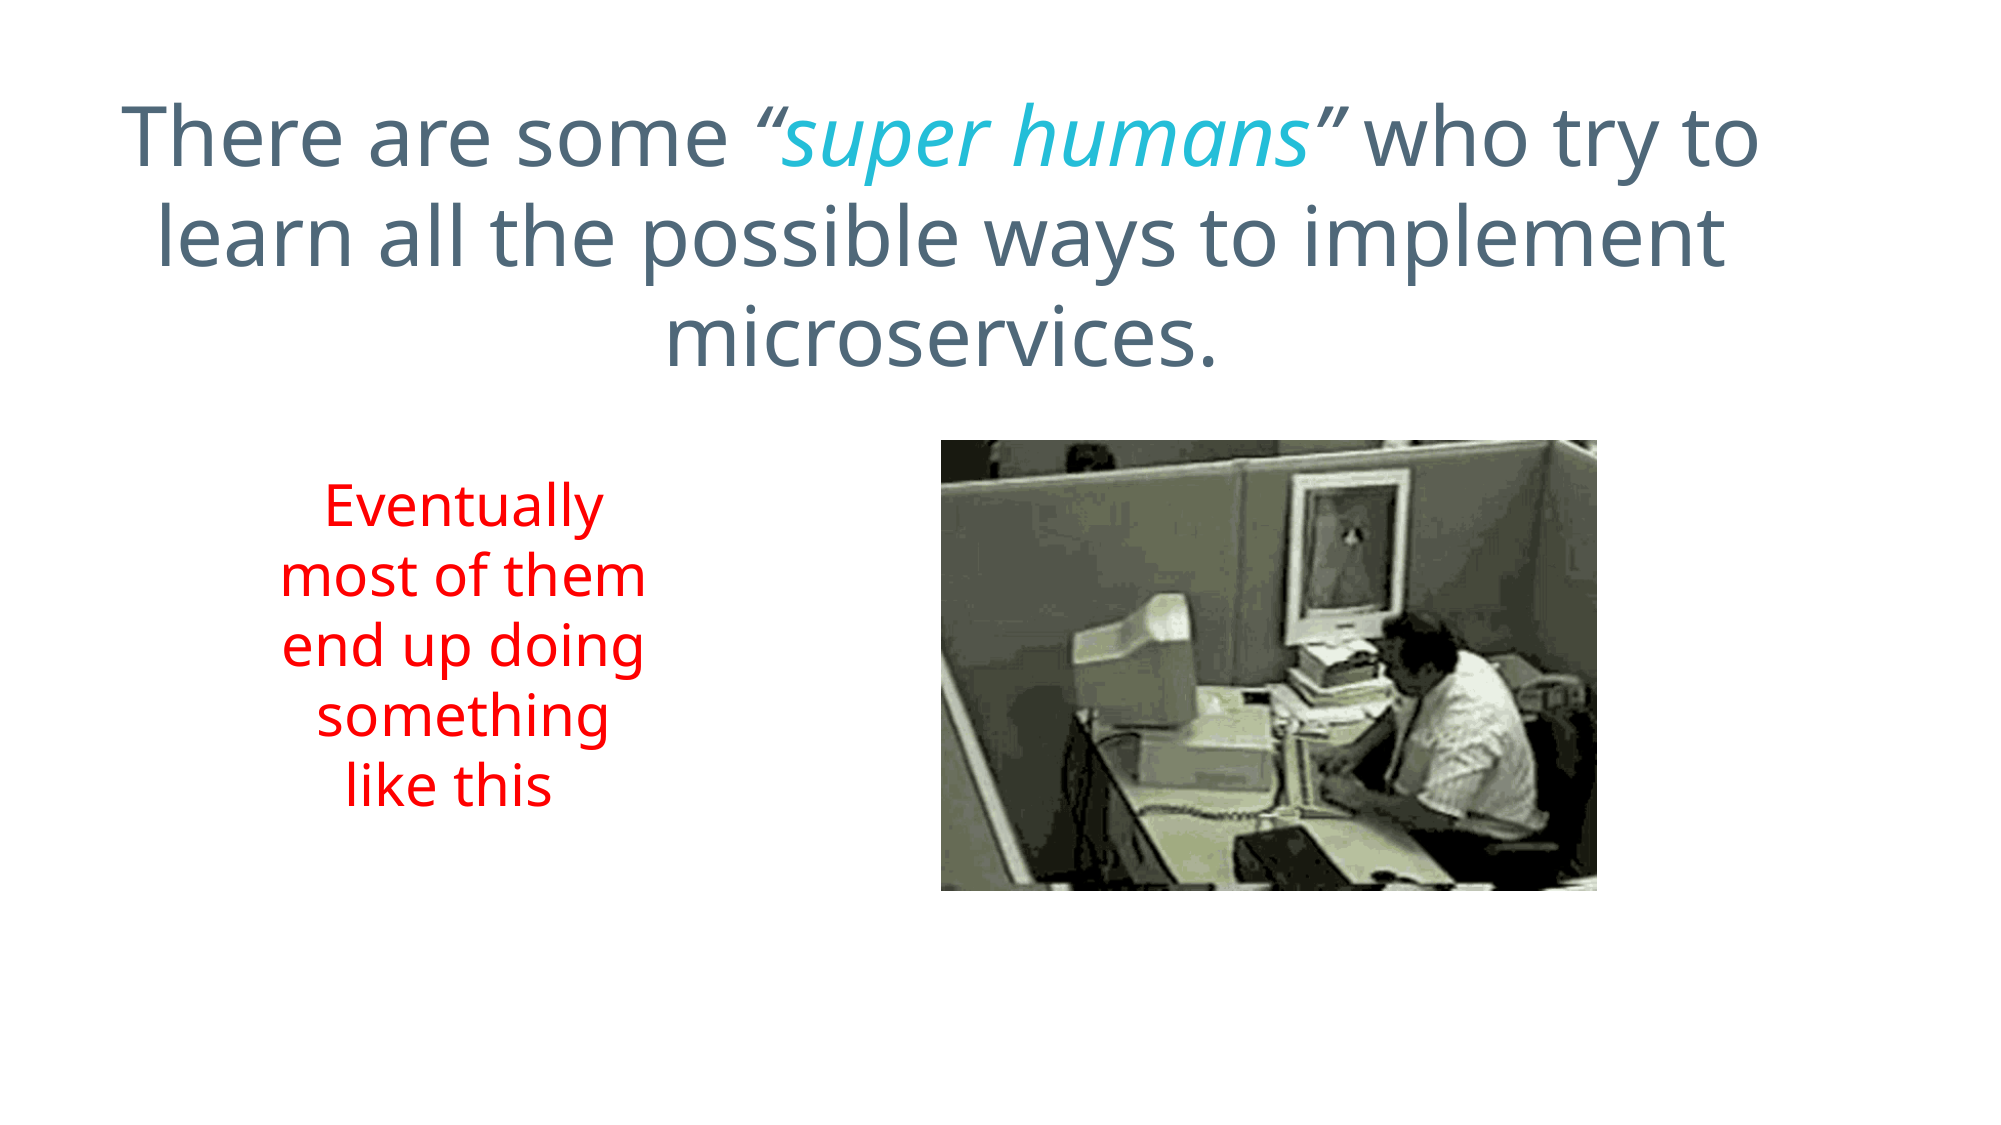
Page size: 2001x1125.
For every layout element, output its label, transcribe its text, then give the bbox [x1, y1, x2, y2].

picture [941, 440, 1597, 891]
text_box There are some “super humans” who try to learn all the possible ways to implement microservices. [69, 83, 1814, 484]
text_box Eventually most of them end up doing something like this [255, 460, 673, 826]
